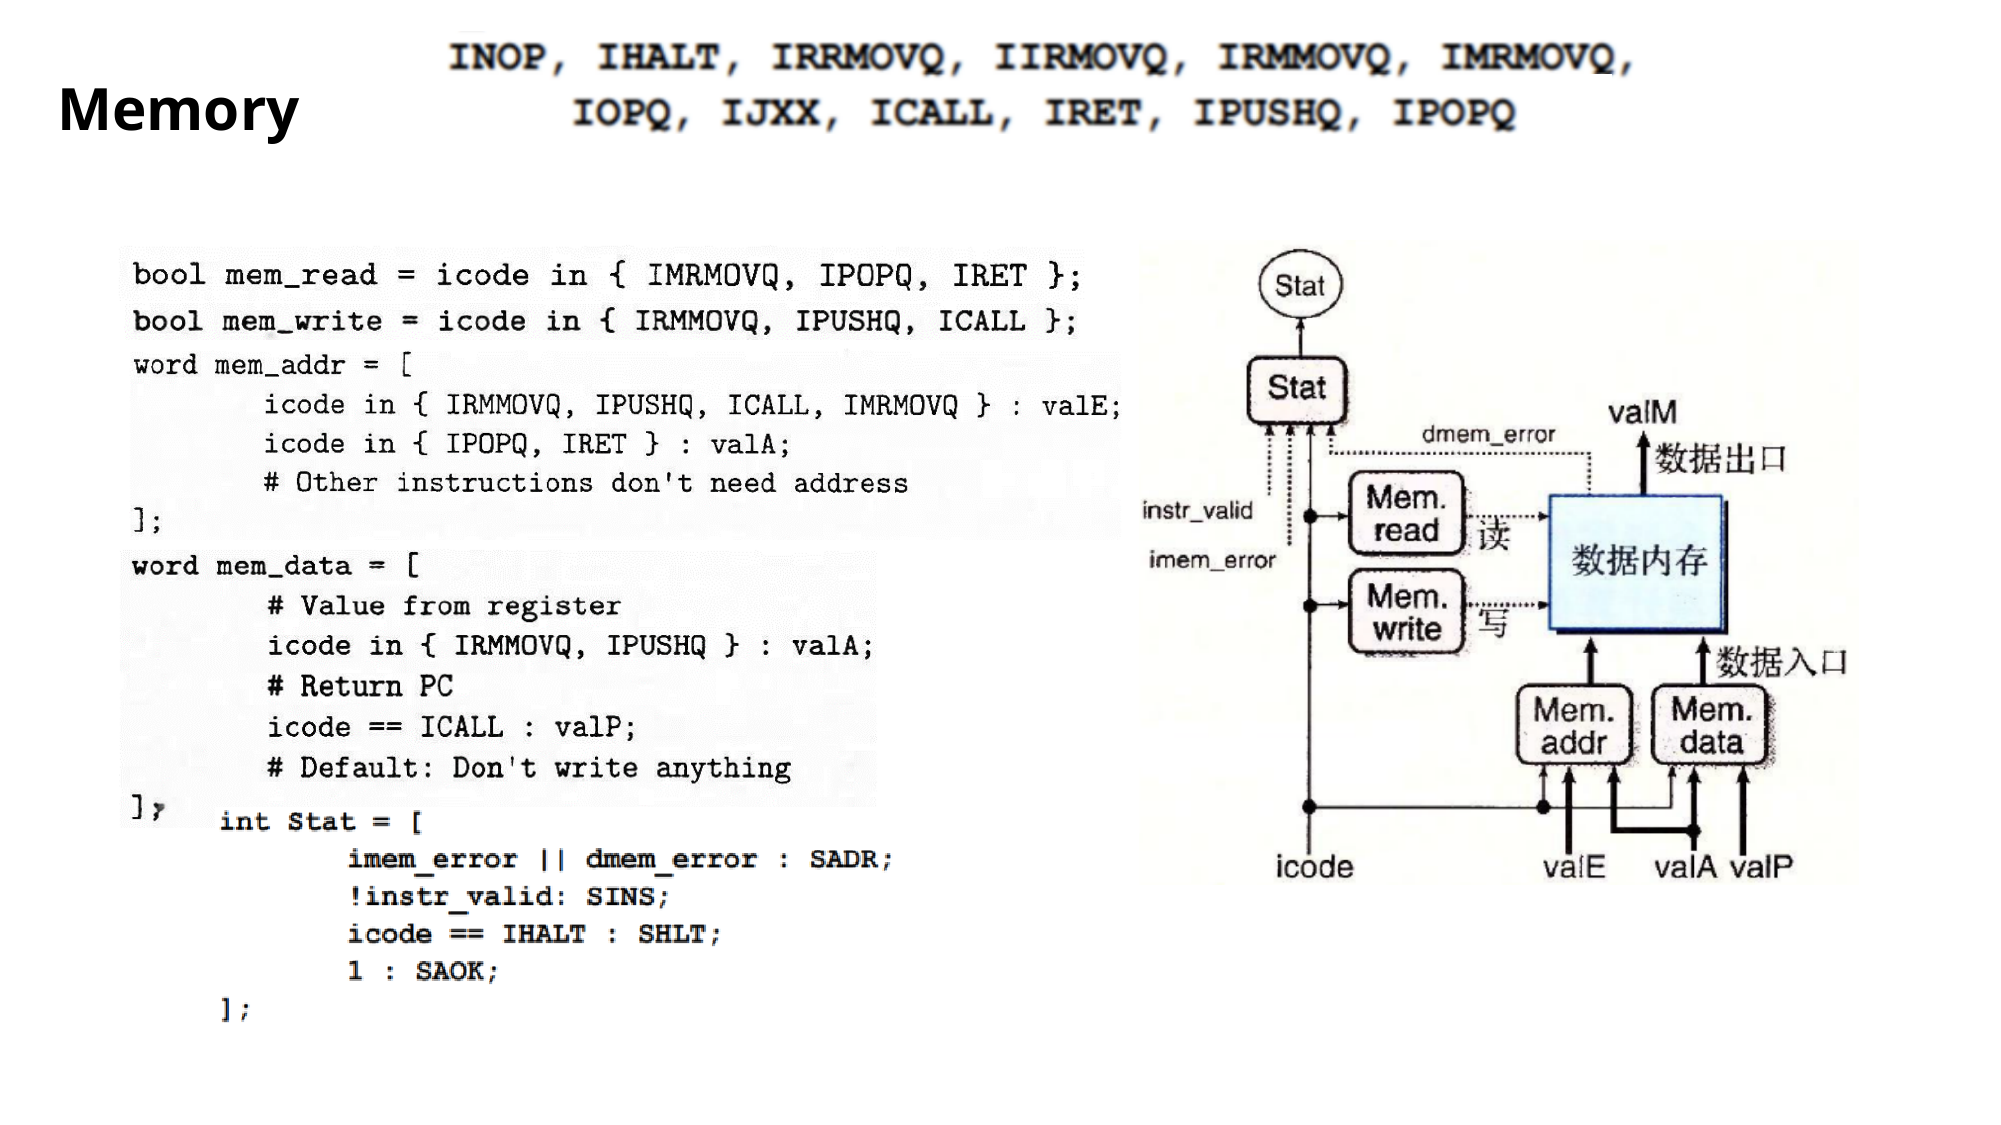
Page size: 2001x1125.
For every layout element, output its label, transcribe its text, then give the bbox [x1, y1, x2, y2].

text_box Memory [42, 64, 1518, 150]
picture [116, 243, 1123, 1032]
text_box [440, 30, 1646, 146]
picture [1139, 239, 1860, 886]
